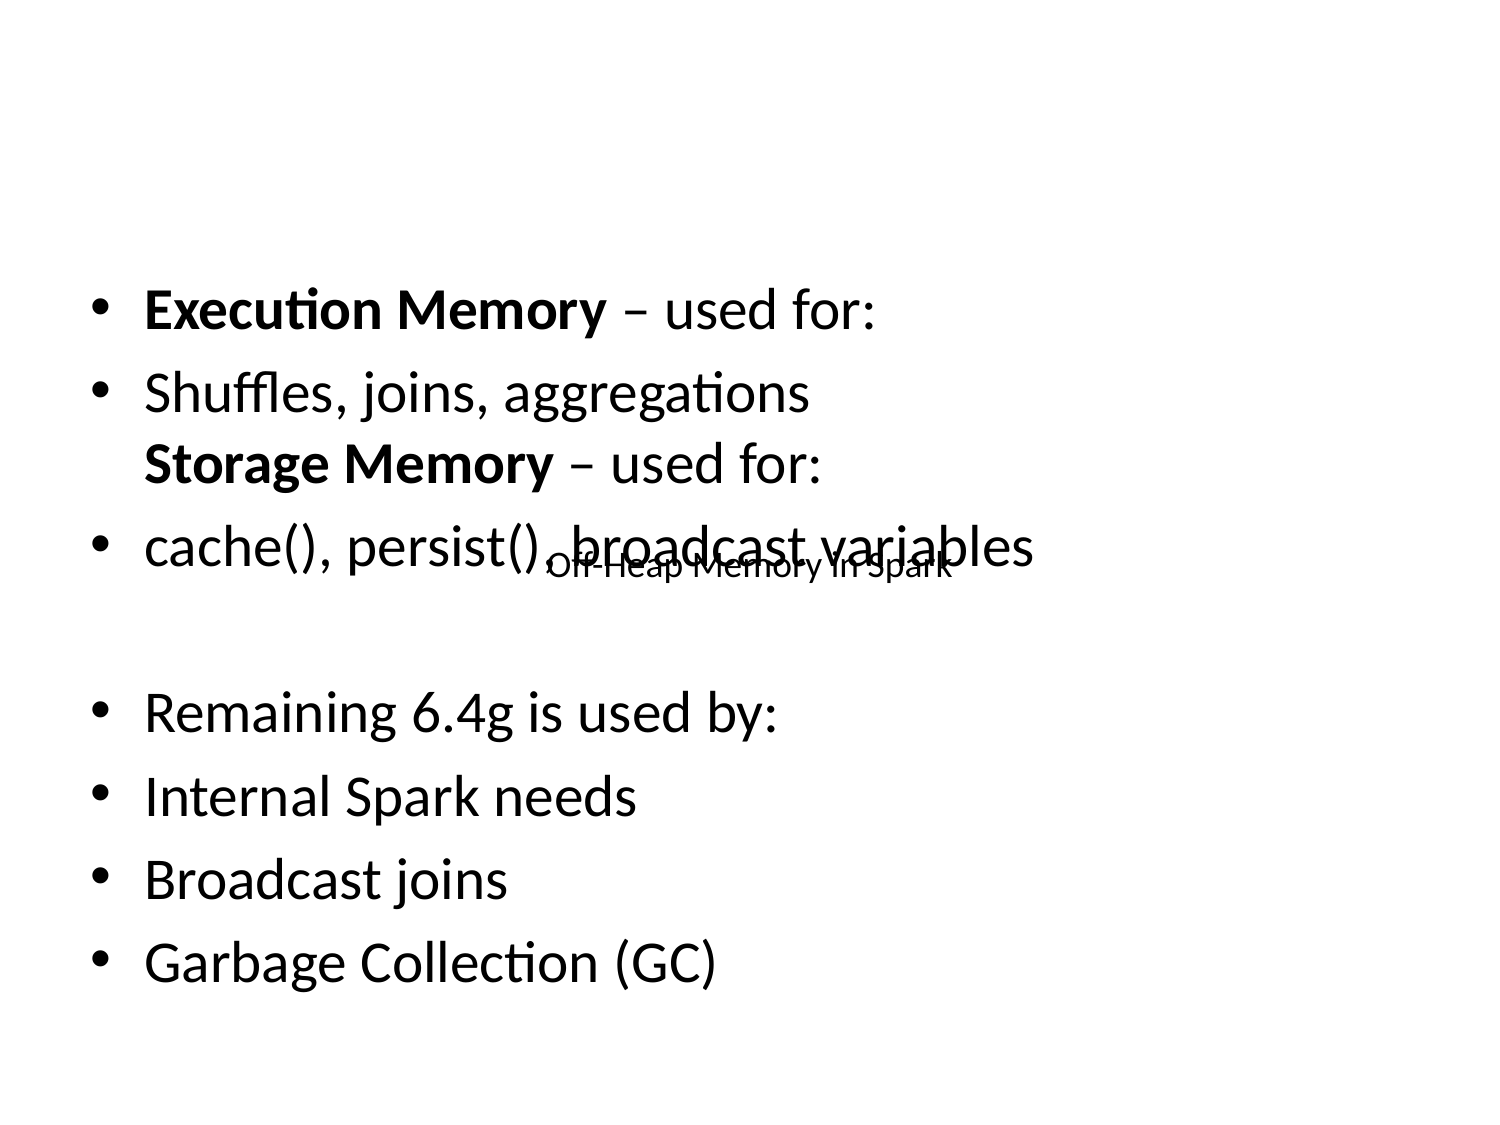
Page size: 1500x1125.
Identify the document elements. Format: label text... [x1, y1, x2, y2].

text_box Off-Heap Memory in Spark [531, 532, 968, 592]
list Execution Memory – used for: Shuffles, joins, aggregations Storage Memory – used for: cache(), persist(), broadcast variables Remaining 6.4g is used by: Internal Spark needs Broadcast joins Garbage Collection (GC) [75, 262, 1425, 1005]
